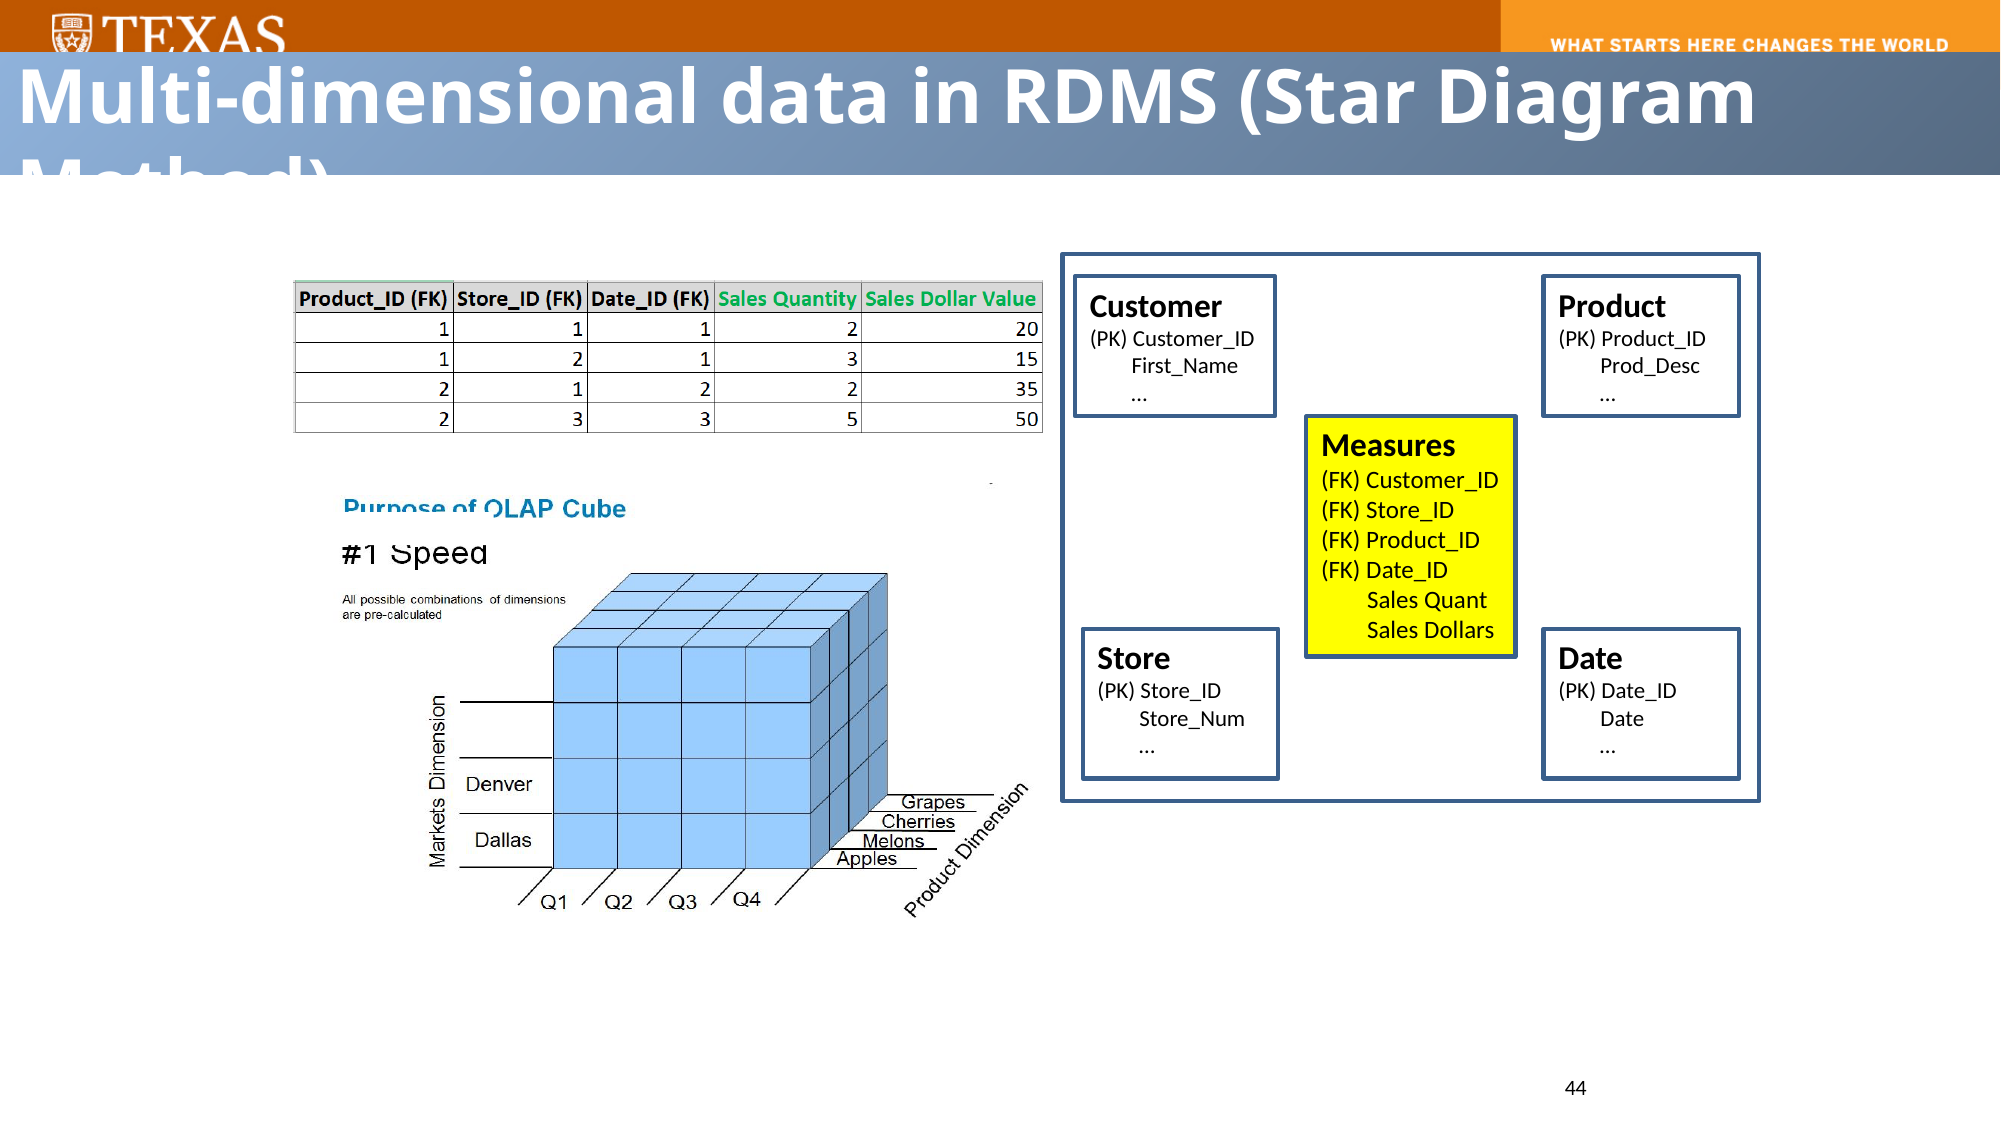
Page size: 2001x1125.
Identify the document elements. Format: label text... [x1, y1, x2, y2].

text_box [321, 482, 1044, 932]
picture [0, 0, 2001, 1125]
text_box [1062, 253, 1760, 802]
text_box Multi-dimensional data in RDMS (Star Diagram Method) [2, 40, 2000, 236]
slide_number 44 [1550, 1066, 2000, 1125]
